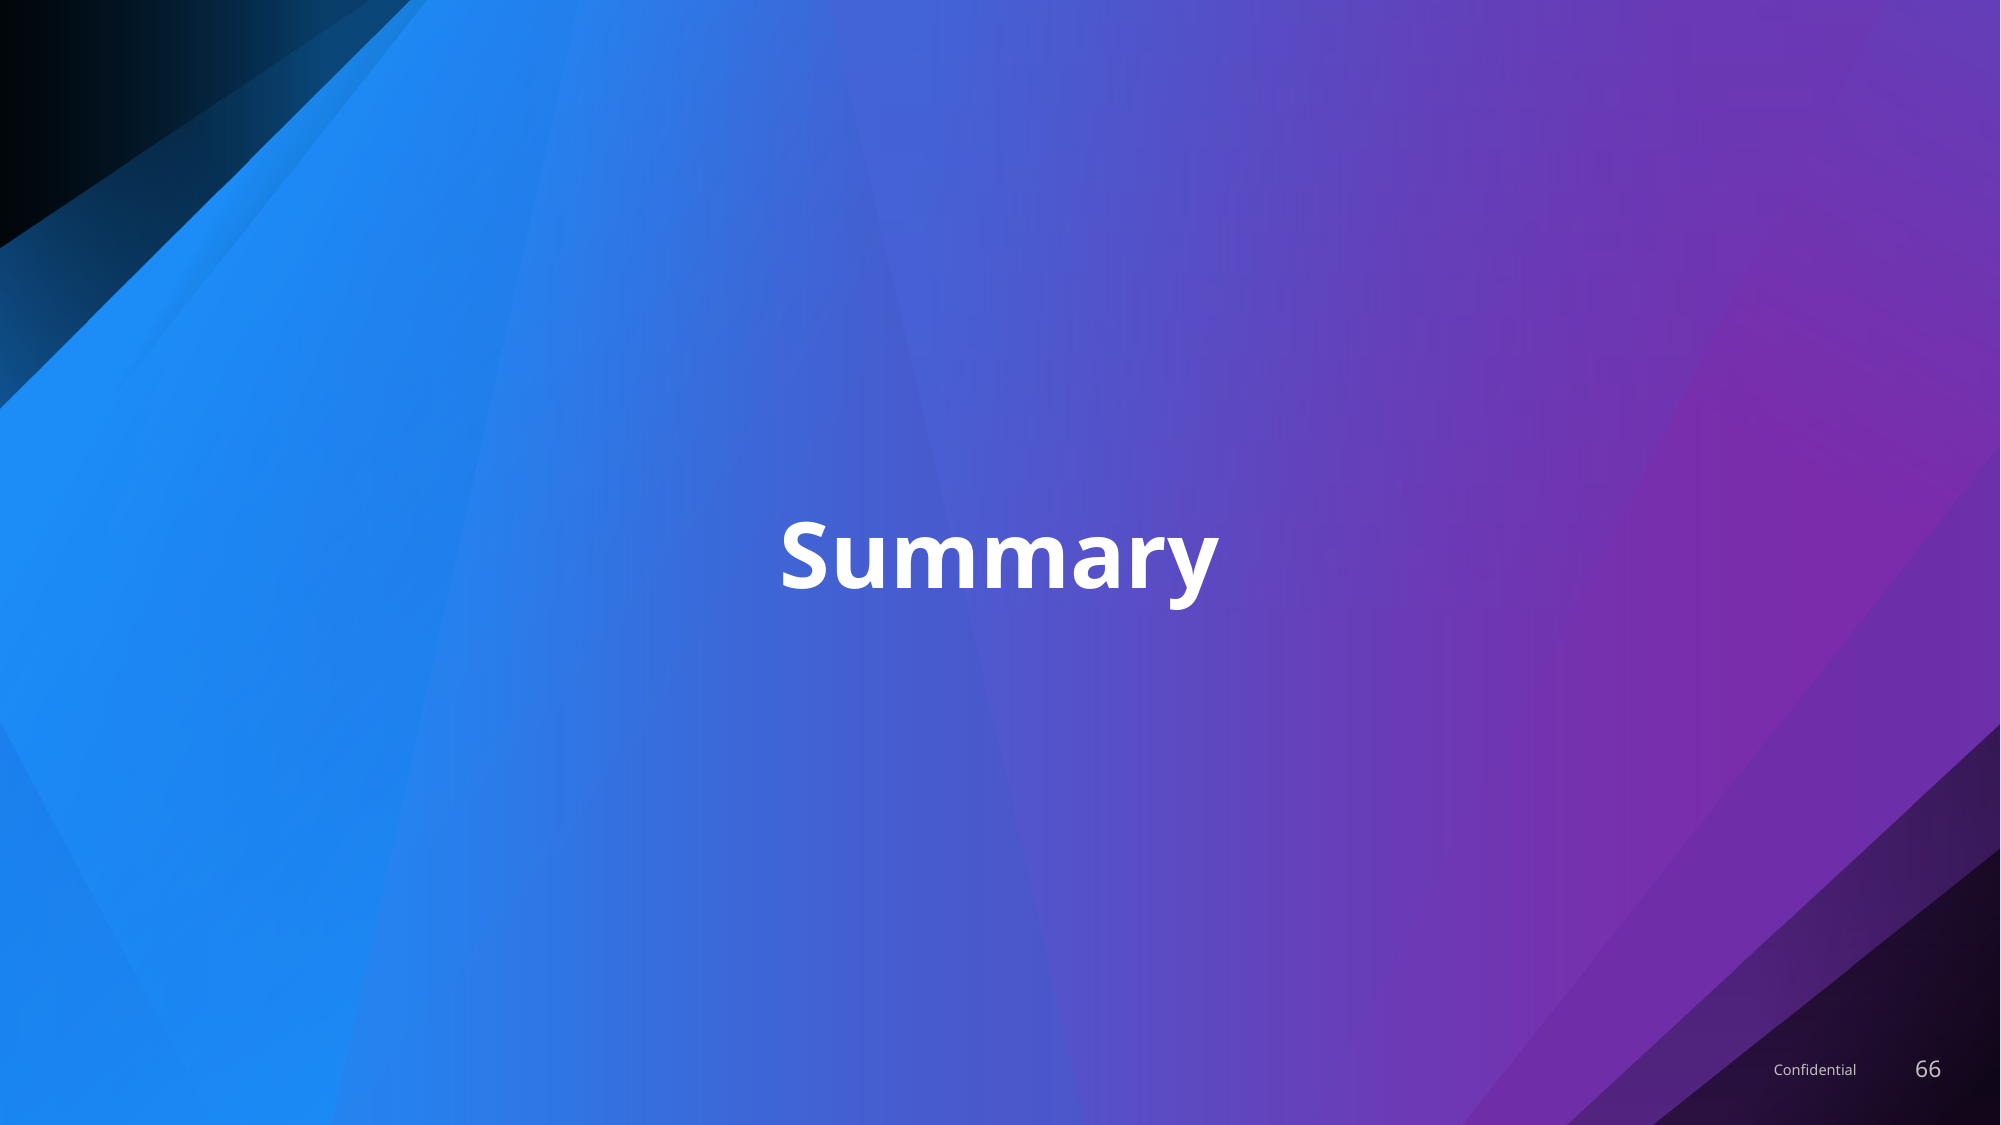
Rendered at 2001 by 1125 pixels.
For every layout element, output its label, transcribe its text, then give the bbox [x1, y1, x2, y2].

title Summary [137, 362, 1863, 615]
picture [0, 0, 2001, 1125]
